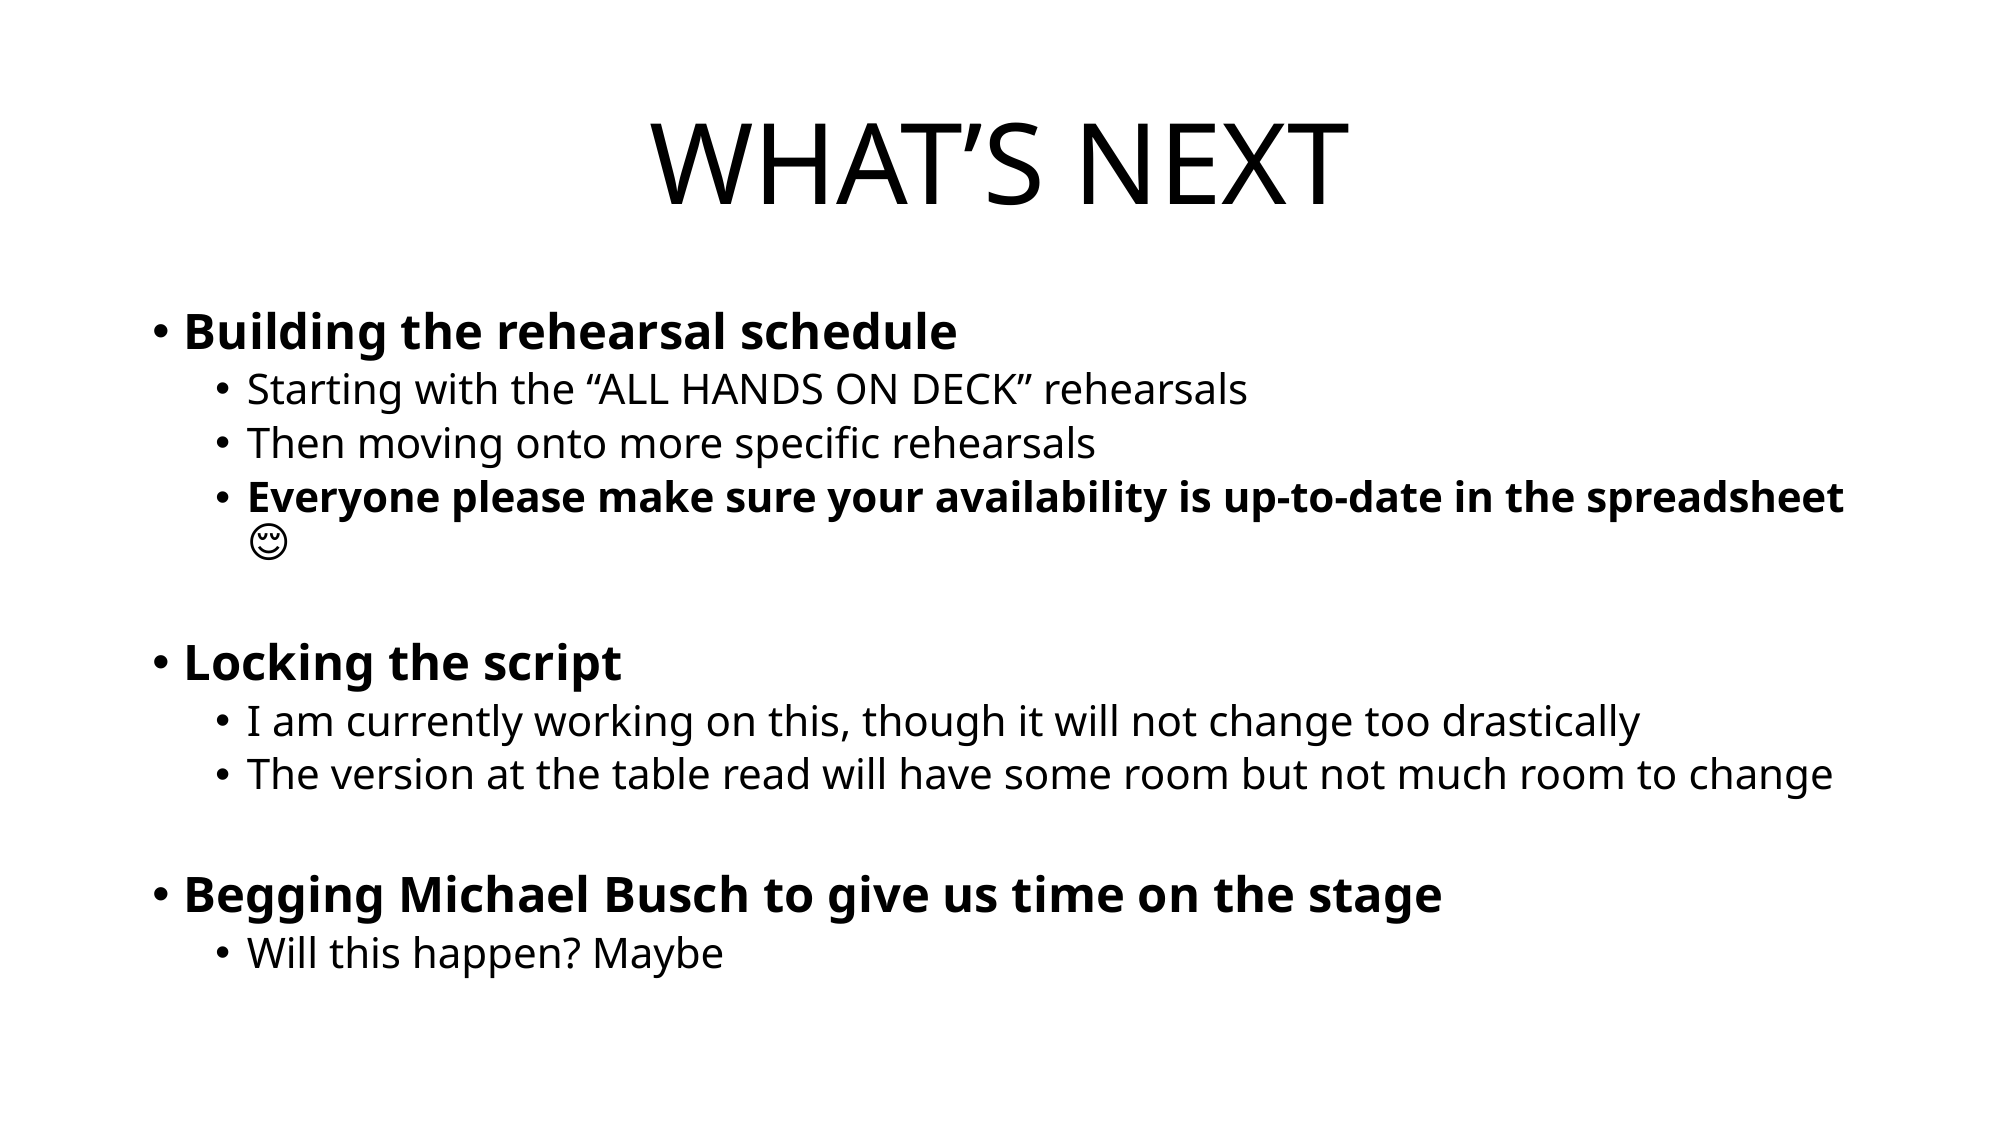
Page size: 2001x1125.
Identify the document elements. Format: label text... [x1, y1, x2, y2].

list Building the rehearsal schedule Starting with the “ALL HANDS ON DECK” rehearsals Then moving onto more specific rehearsals Everyone please make sure your availability is up-to-date in the spreadsheet 😌 Locking the script I am currently working on this, though it will not change too drastically The version at the table read will have some room but not much room to change Begging Michael Busch to give us time on the stage Will this happen? Maybe [137, 299, 1863, 1014]
title WHAT’S NEXT [137, 59, 1863, 278]
